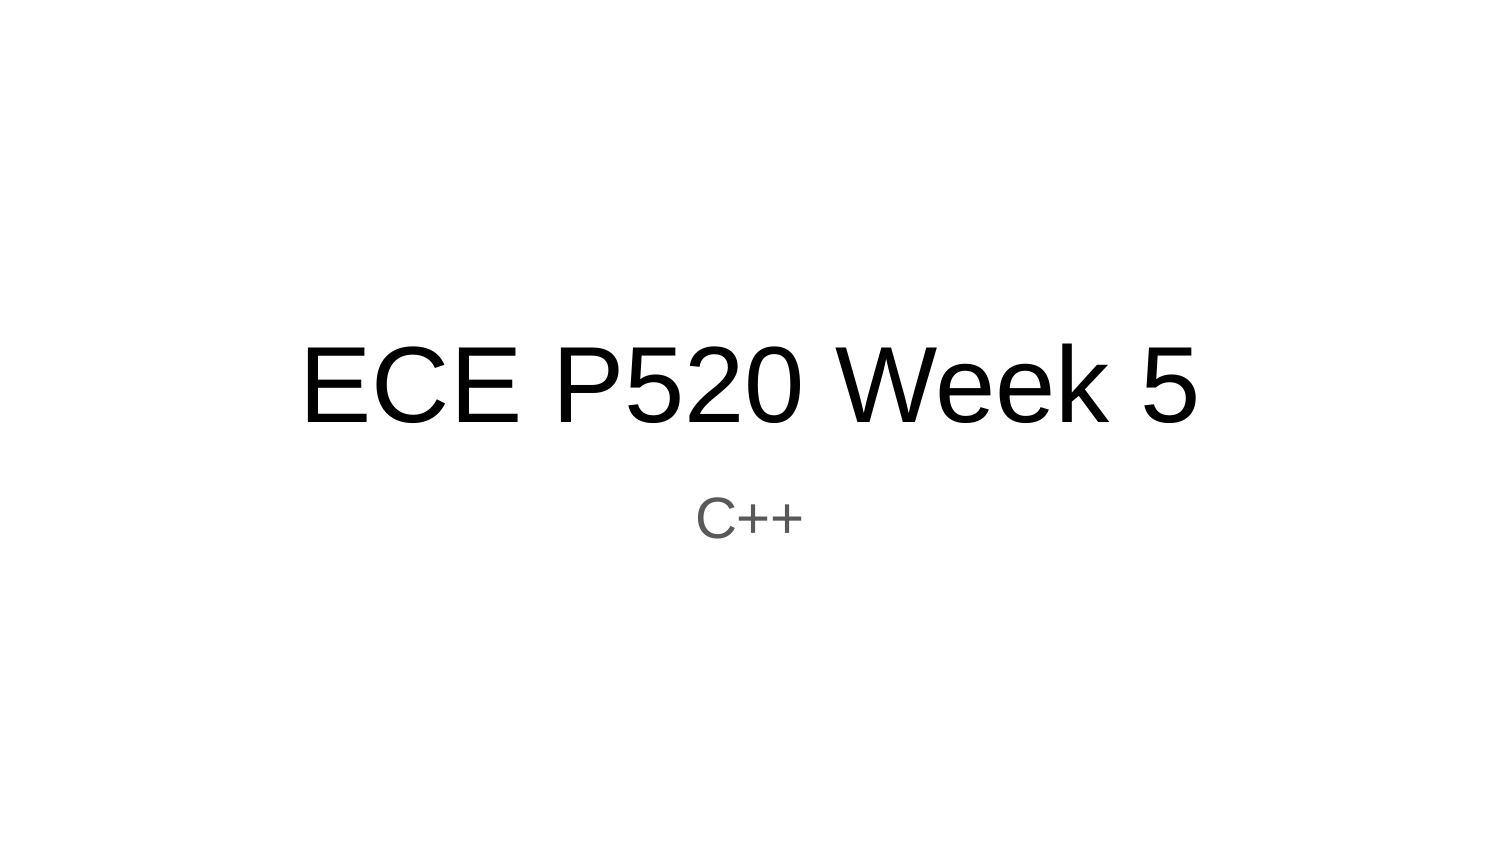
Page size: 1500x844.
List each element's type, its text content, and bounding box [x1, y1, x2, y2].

title ECE P520 Week 5 [51, 122, 1449, 459]
subtitle C++ [51, 464, 1449, 595]
